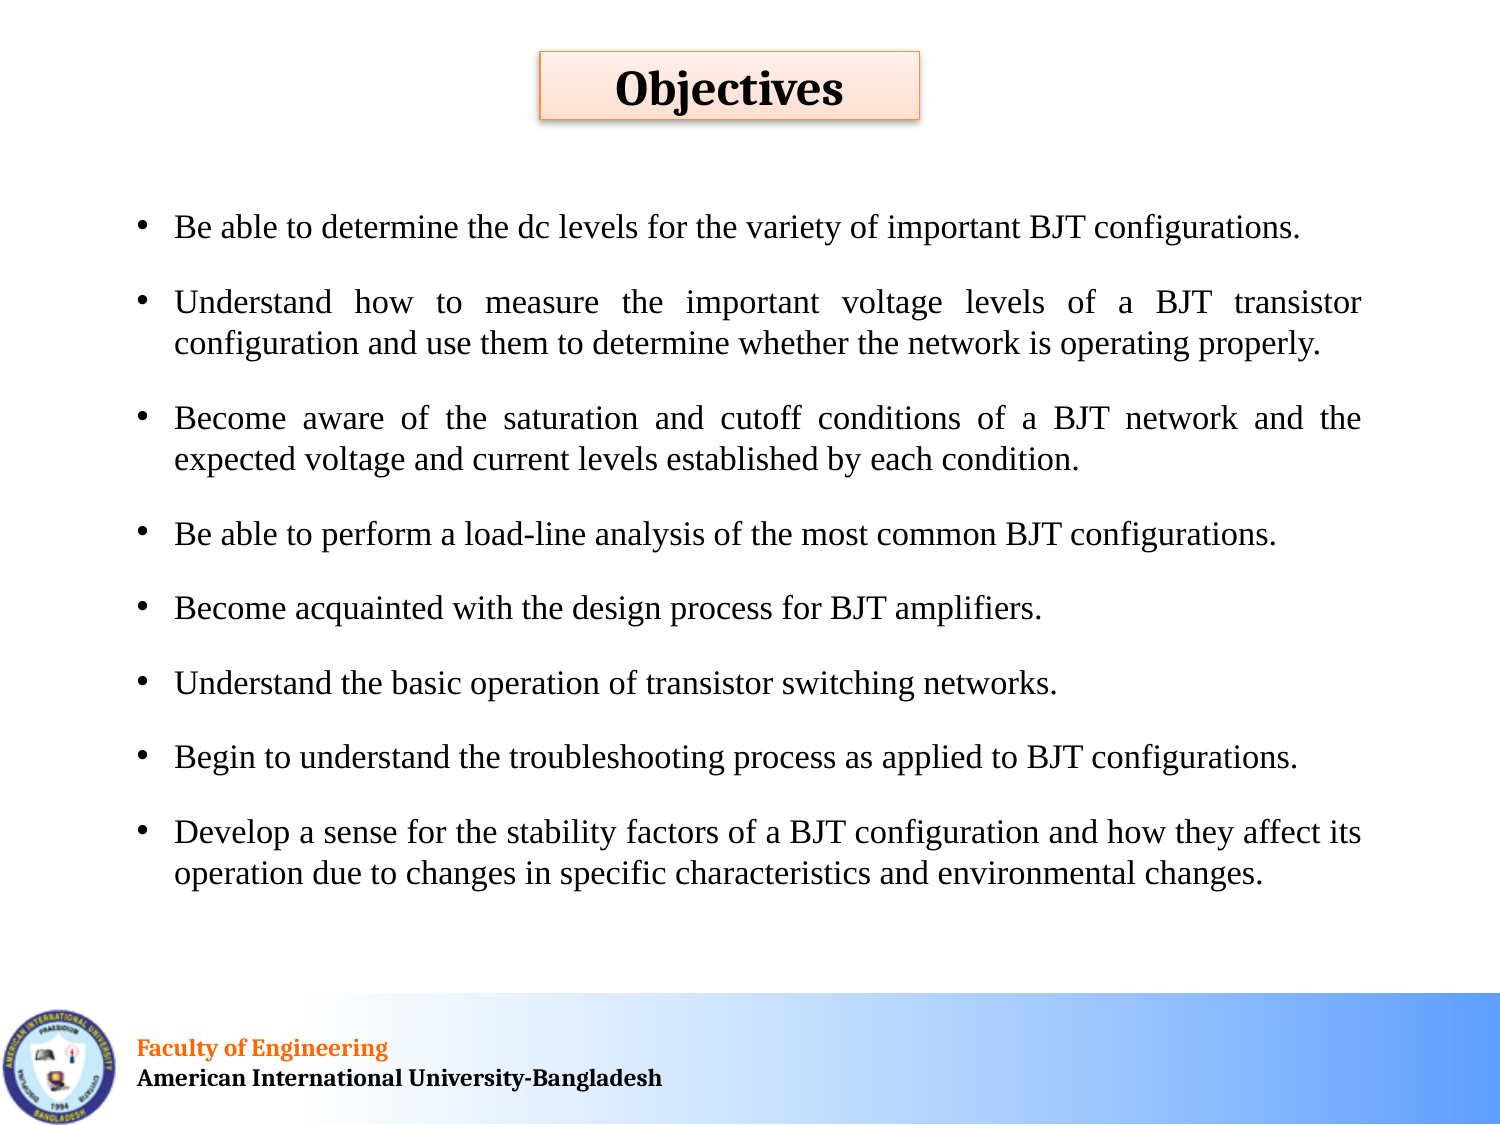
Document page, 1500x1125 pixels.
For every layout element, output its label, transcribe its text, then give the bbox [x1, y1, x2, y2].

text_box Be able to determine the dc levels for the variety of important BJT configurations. Understand how to measure the important voltage levels of a BJT transistor configuration and use them to determine whether the network is operating properly. Become aware of the saturation and cutoff conditions of a BJT network and the expected voltage and current levels established by each condition. Be able to perform a load-line analysis of the most common BJT configurations. Become acquainted with the design process for BJT amplifiers. Understand the basic operation of transistor switching networks. Begin to understand the troubleshooting process as applied to BJT configurations. Develop a sense for the stability factors of a BJT configuration and how they affect its operation due to changes in specific characteristics and environmental changes. [125, 198, 1375, 957]
picture [0, 1007, 119, 1125]
text_box Objectives [539, 51, 920, 120]
